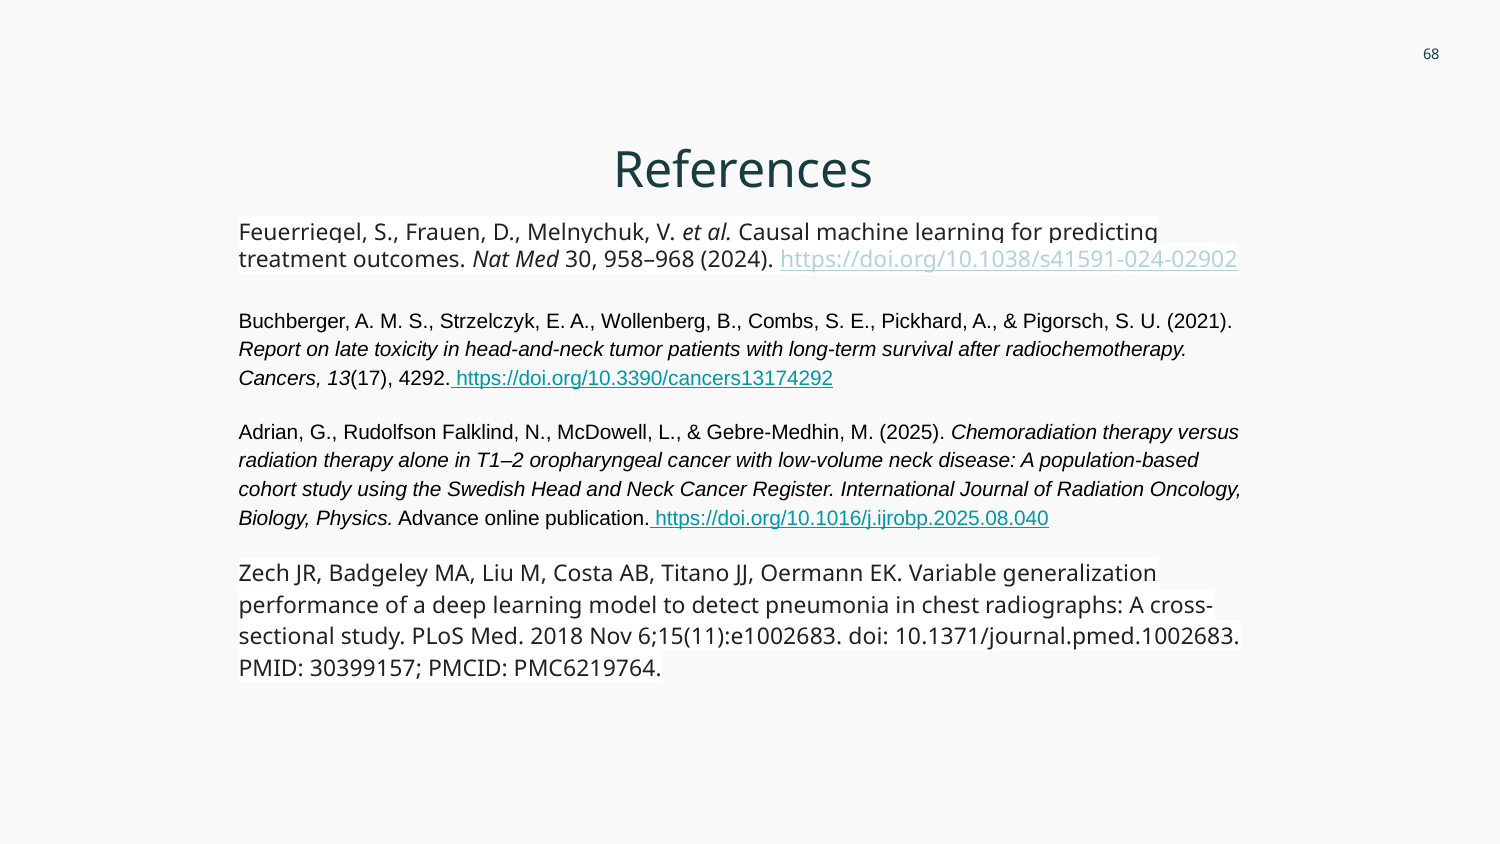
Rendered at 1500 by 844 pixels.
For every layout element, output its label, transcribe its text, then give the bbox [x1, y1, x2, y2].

slide_number 68 [1349, 35, 1440, 75]
title Feuerriegel, S., Frauen, D., Melnychuk, V. et al. Causal machine learning for predicting treatment outcomes. Nat Med 30, 958–968 (2024). https://doi.org/10.1038/s41591-024-02902 Buchberger, A. M. S., Strzelczyk, E. A., Wollenberg, B., Combs, S. E., Pickhard, A., & Pigorsch, S. U. (2021). Report on late toxicity in head-and-neck tumor patients with long-term survival after radiochemotherapy. Cancers, 13(17), 4292. https://doi.org/10.3390/cancers13174292 Adrian, G., Rudolfson Falklind, N., McDowell, L., & Gebre-Medhin, M. (2025). Chemoradiation therapy versus radiation therapy alone in T1–2 oropharyngeal cancer with low-volume neck disease: A population-based cohort study using the Swedish Head and Neck Cancer Register. International Journal of Radiation Oncology, Biology, Physics. Advance online publication. https://doi.org/10.1016/j.ijrobp.2025.08.040 Zech JR, Badgeley MA, Liu M, Costa AB, Titano JJ, Oermann EK. Variable generalization performance of a deep learning model to detect pneumonia in chest radiographs: A cross-sectional study. PLoS Med. 2018 Nov 6;15(11):e1002683. doi: 10.1371/journal.pmed.1002683. PMID: 30399157; PMCID: PMC6219764. [238, 217, 1262, 548]
text_box References [598, 122, 1500, 213]
